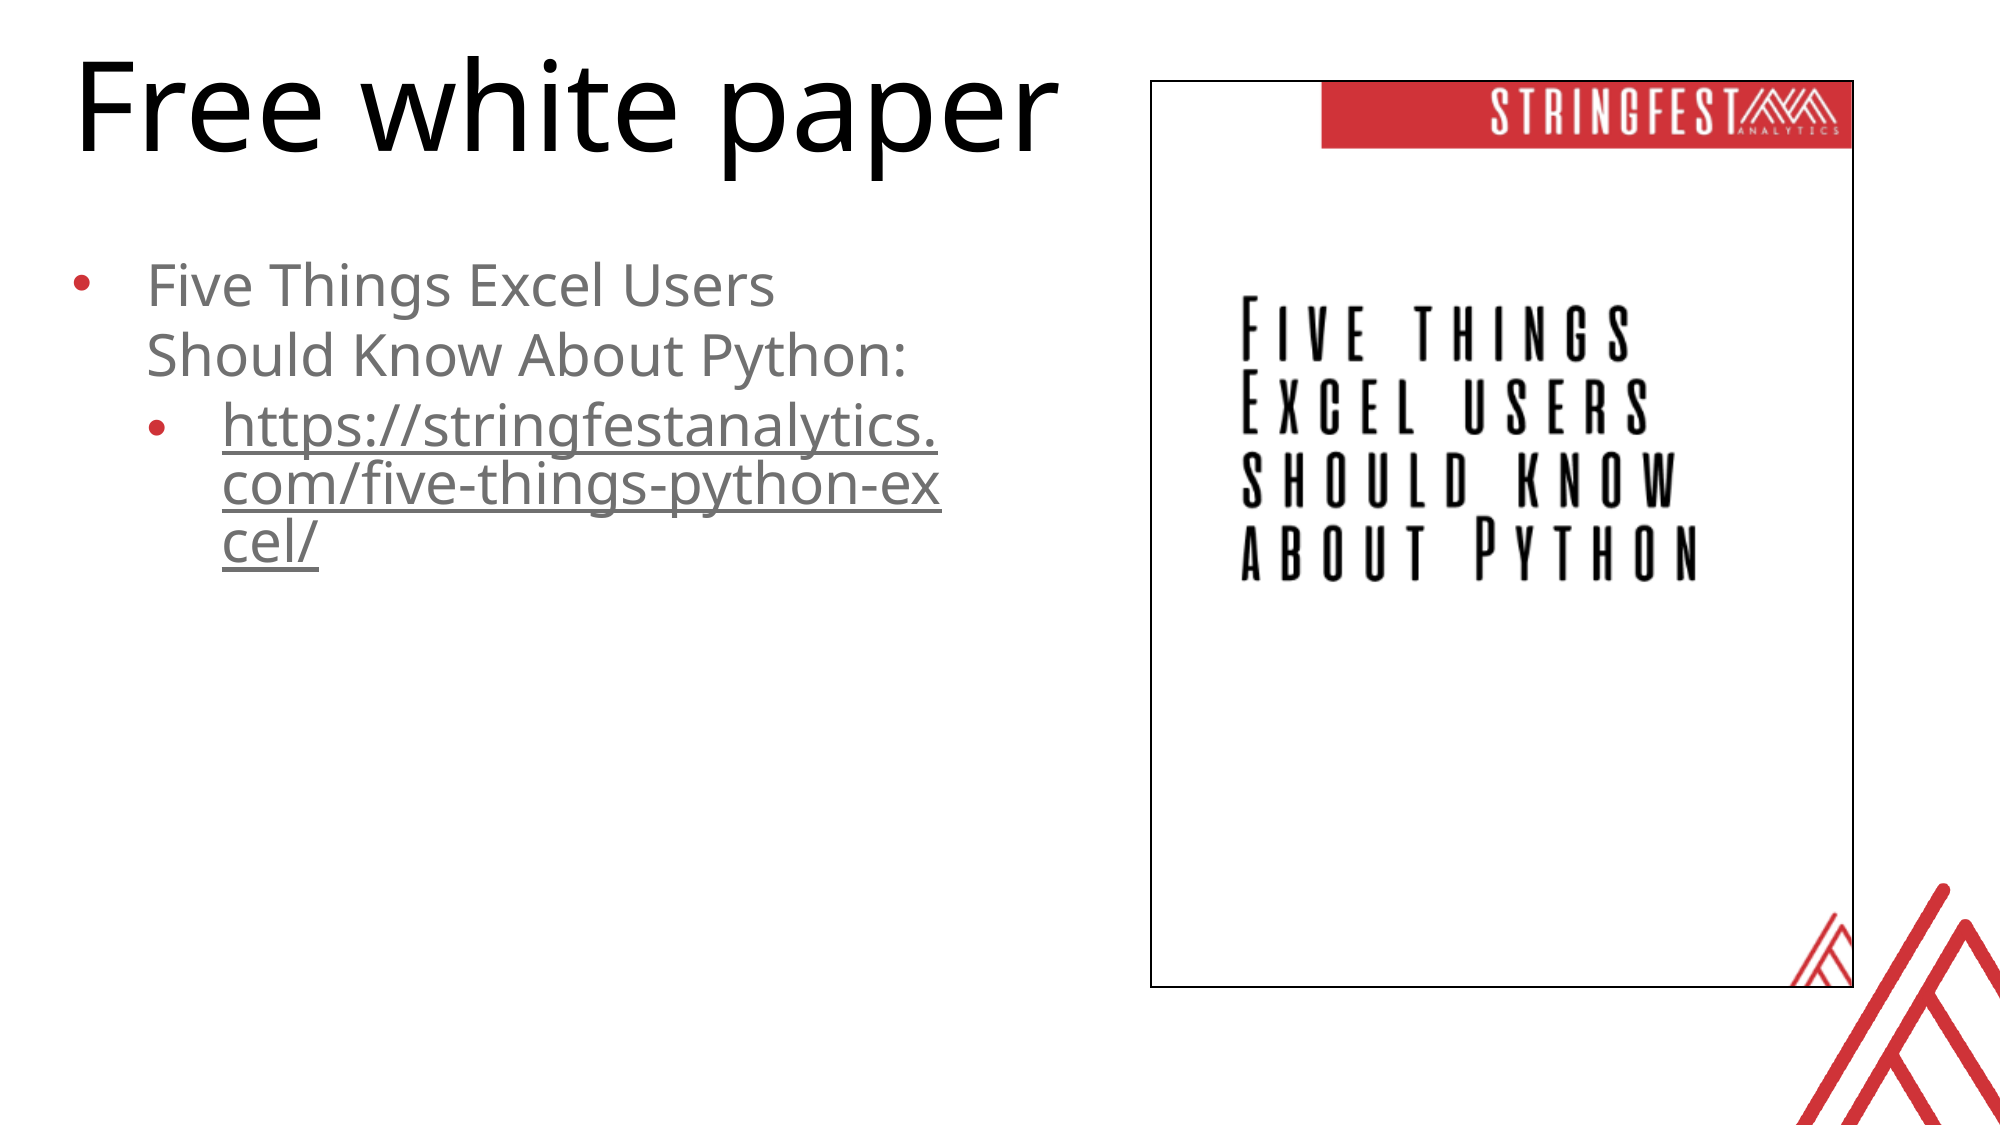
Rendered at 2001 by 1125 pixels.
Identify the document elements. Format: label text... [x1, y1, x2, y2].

picture [1150, 81, 2000, 1125]
text_box Five Things Excel Users Should Know About Python: https://stringfestanalytics.com/five-things-python-excel/ [56, 240, 967, 545]
text_box Free white paper [56, 18, 1839, 184]
